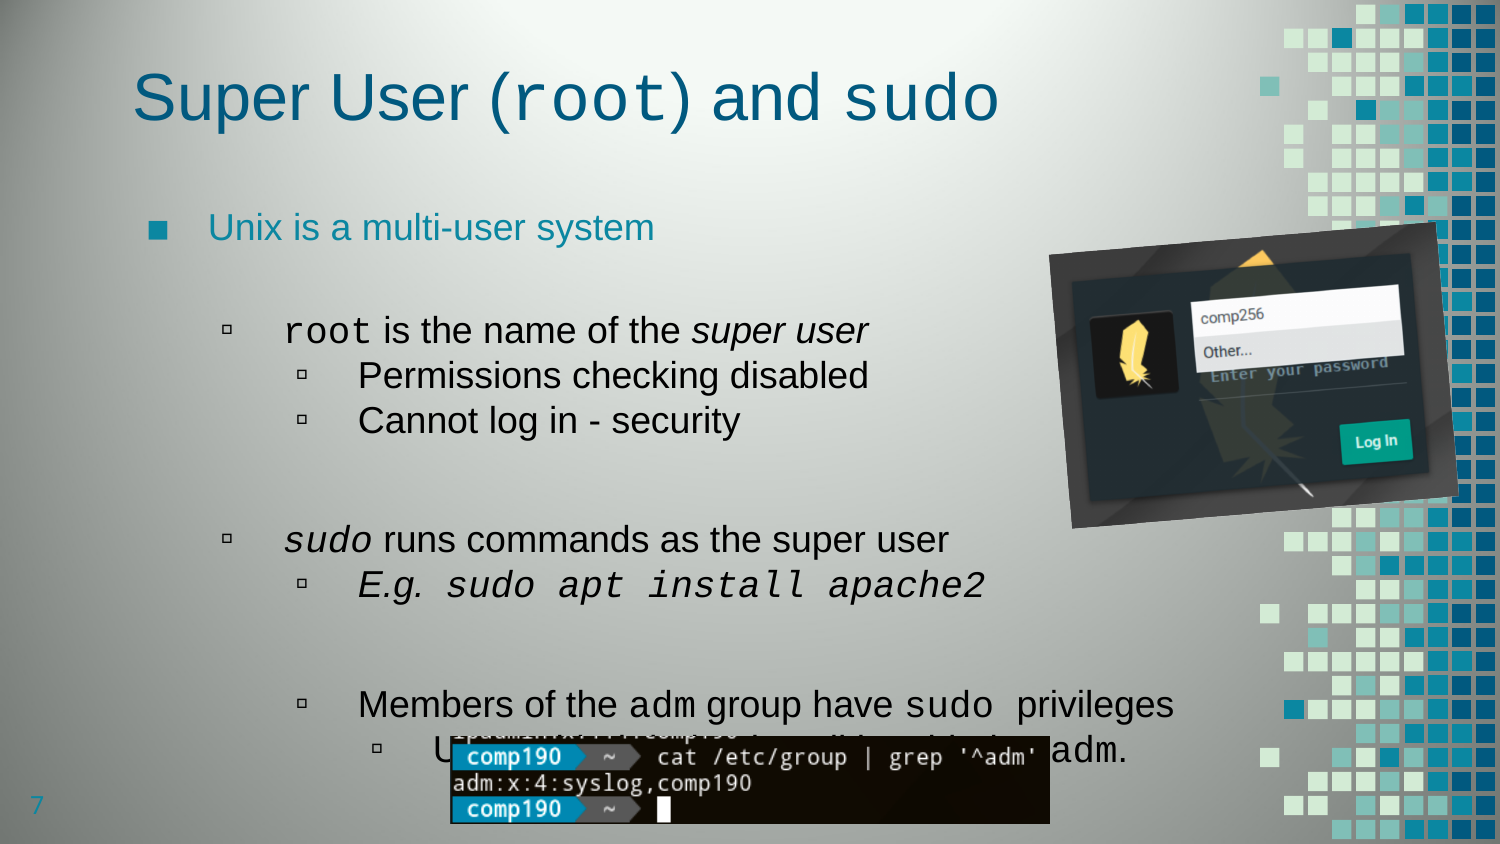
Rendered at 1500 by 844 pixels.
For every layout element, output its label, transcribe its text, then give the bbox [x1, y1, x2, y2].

list Unix is a multi-user system root is the name of the super user Permissions checking disabled Cannot log in - security sudo runs commands as the super user E.g. sudo apt install apache2 Members of the adm group have sudo privileges User added during install is added to adm. [117, 188, 1320, 774]
title Super User (root) and sudo [117, 7, 1227, 149]
slide_number 7 [15, 774, 105, 839]
picture [0, 0, 1500, 844]
